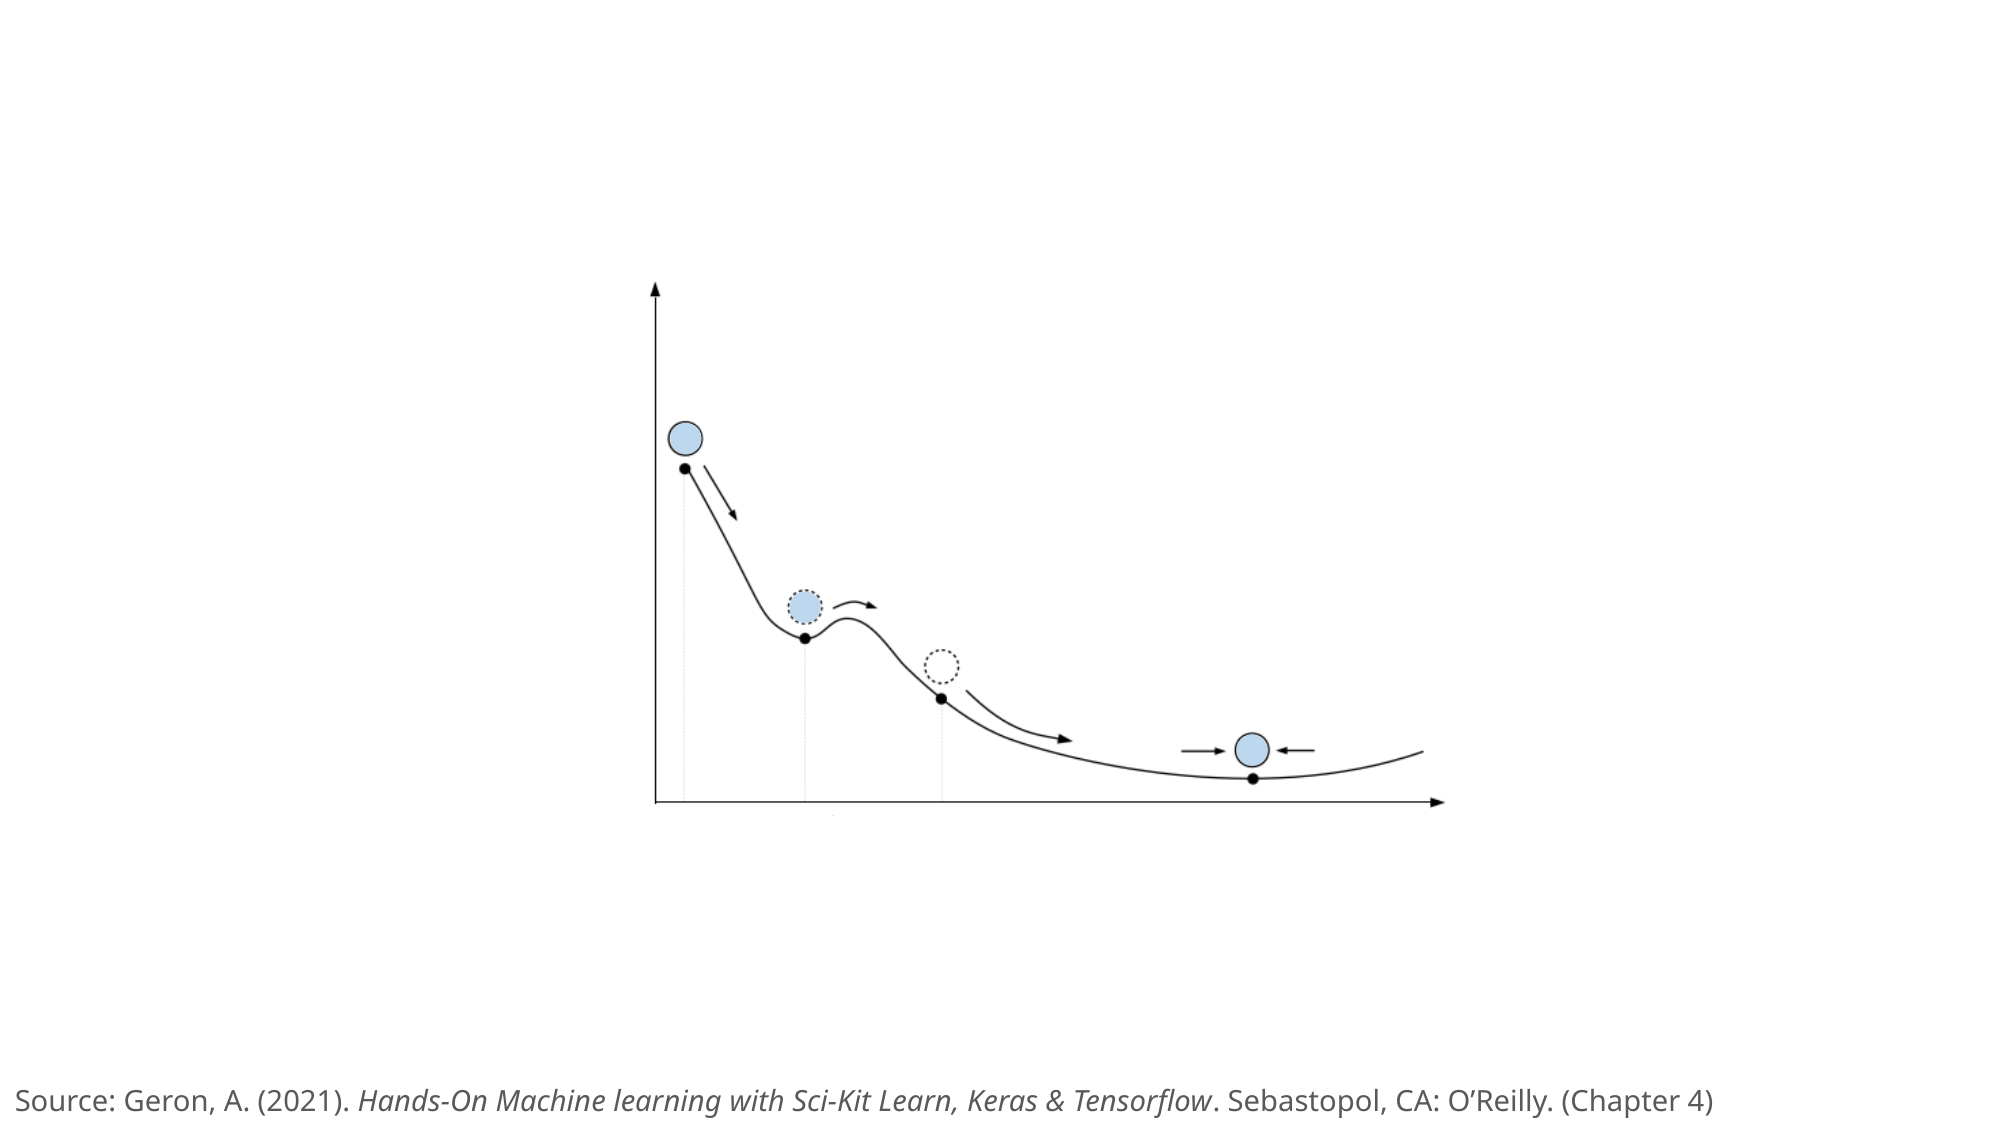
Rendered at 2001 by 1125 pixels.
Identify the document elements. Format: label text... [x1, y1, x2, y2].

text_box Source: Geron, A. (2021). Hands-On Machine learning with Sci-Kit Learn, Keras & Tensorflow. Sebastopol, CA: O’Reilly. (Chapter 4) [0, 1074, 2000, 1125]
picture [541, 219, 1459, 906]
